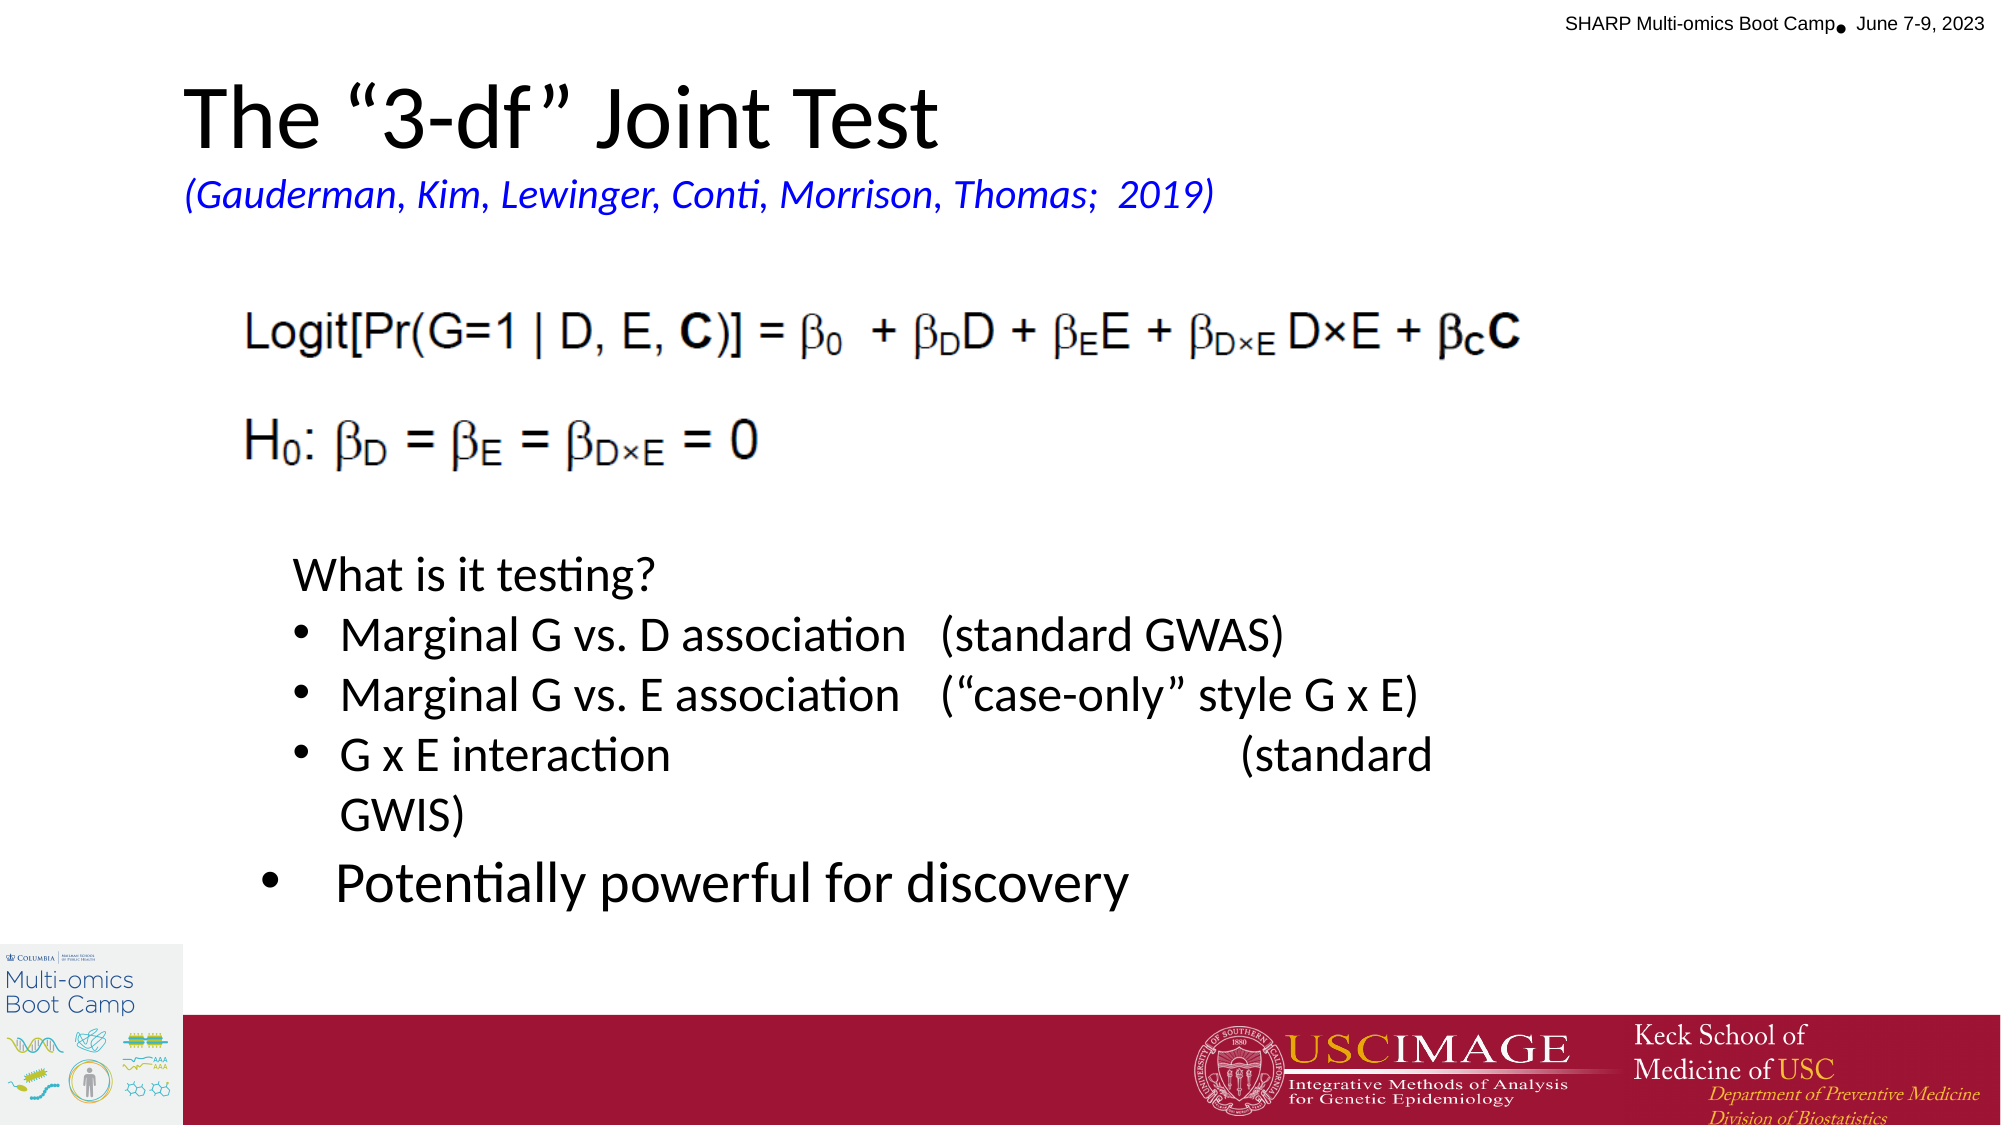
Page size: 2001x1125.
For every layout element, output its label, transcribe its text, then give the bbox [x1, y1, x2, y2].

picture [235, 404, 789, 489]
text_box The “3-df” Joint Test (Gauderman, Kim, Lewinger, Conti, Morrison, Thomas; 2019) [168, 49, 1409, 225]
picture [1178, 1012, 1713, 1125]
picture [0, 944, 183, 1125]
picture [224, 295, 1549, 378]
text_box Potentially powerful for discovery [245, 836, 1145, 922]
text_box What is it testing? Marginal G vs. D association (standard GWAS) Marginal G vs. E association (“case-only” style G x E) G x E interaction (standard GWIS) [277, 533, 1568, 894]
